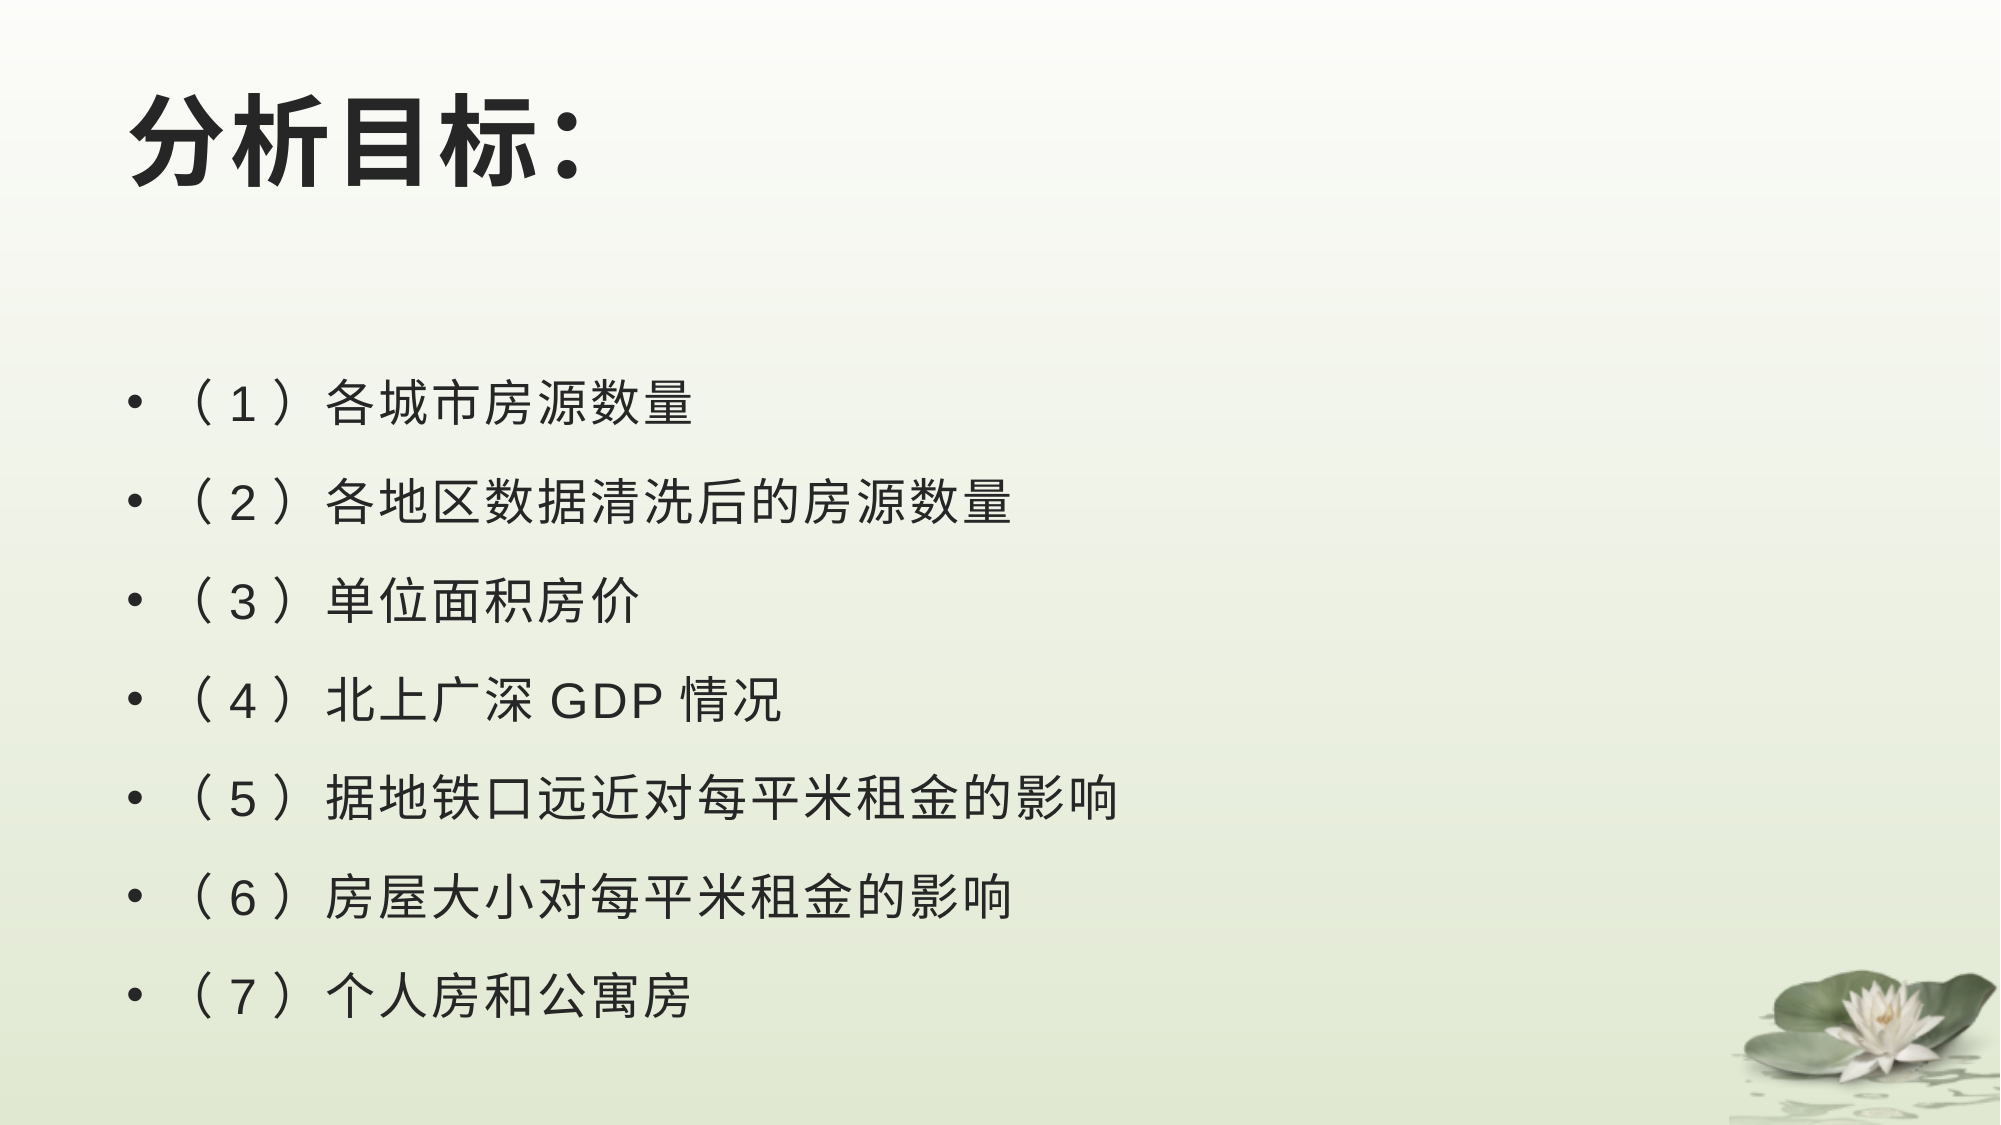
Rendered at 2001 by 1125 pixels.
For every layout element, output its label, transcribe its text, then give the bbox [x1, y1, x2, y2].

list （1）各城市房源数量 （2）各地区数据清洗后的房源数量 （3）单位面积房价 （4）北上广深GDP情况 （5）据地铁口远近对每平米租金的影响 （6）房屋大小对每平米租金的影响 （7）个人房和公寓房 [109, 353, 1891, 1041]
title 分析目标： [109, 72, 1891, 247]
picture [1729, 968, 2000, 1125]
